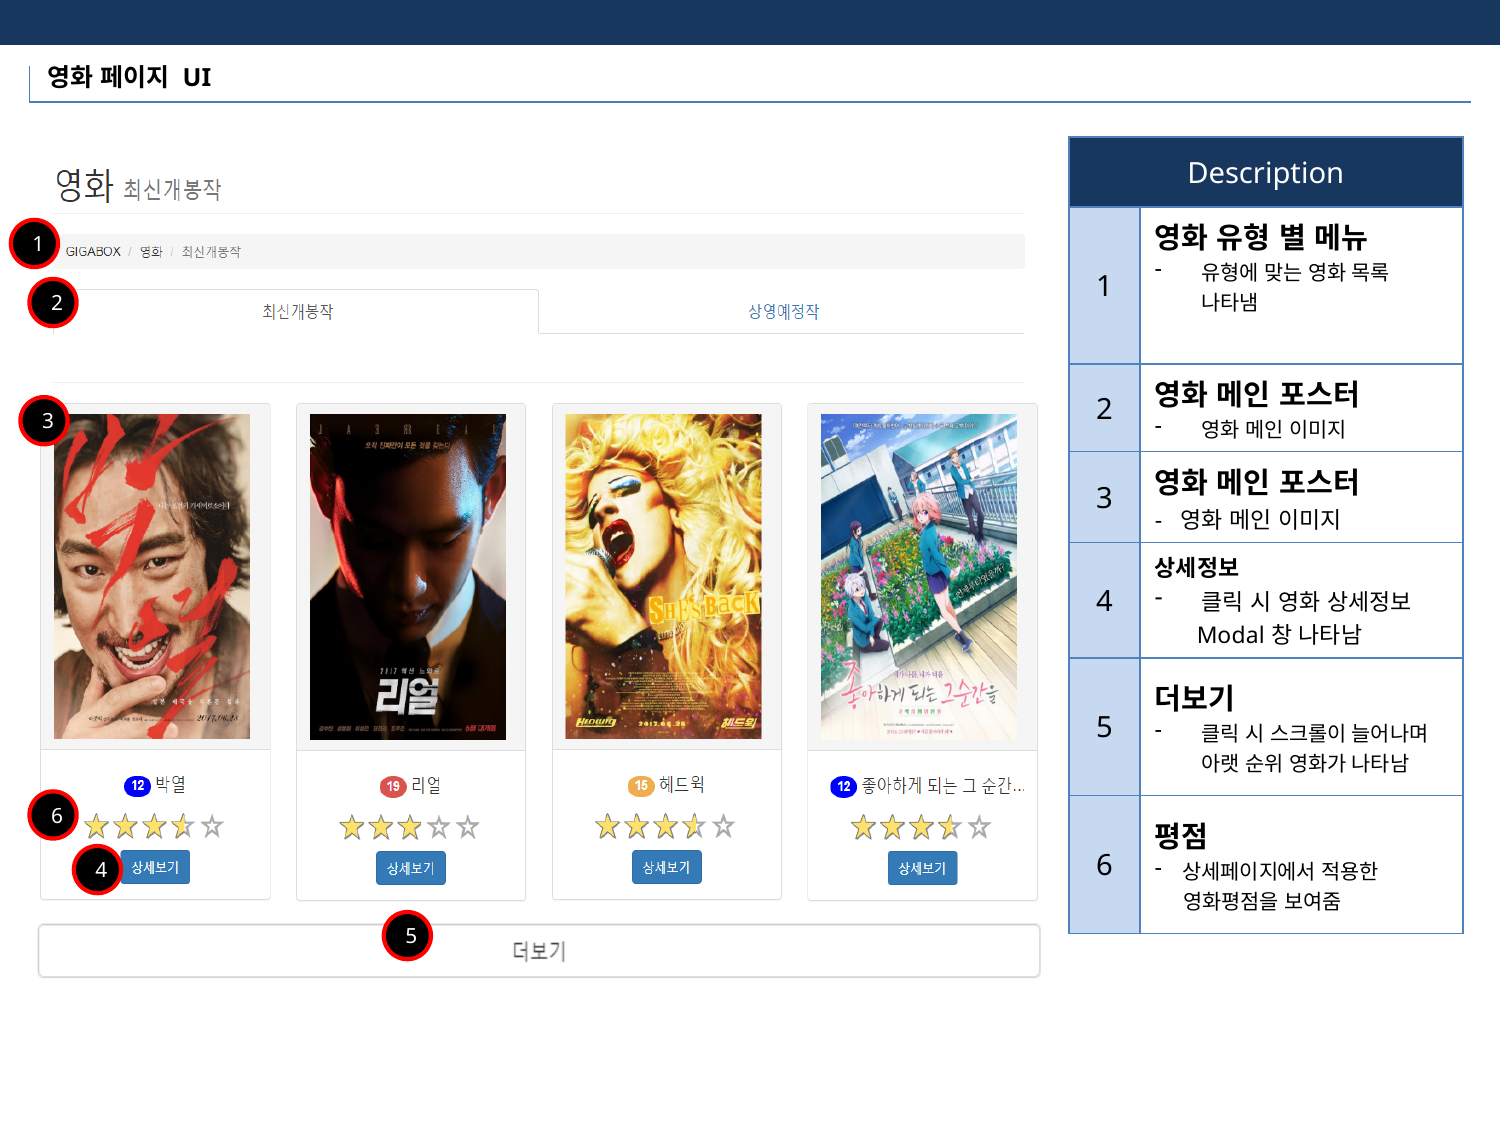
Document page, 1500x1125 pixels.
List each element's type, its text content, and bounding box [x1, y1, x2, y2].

table_cell 영화 메인 포스터 - 영화 메인 이미지 [1141, 452, 1462, 542]
table_cell 3 [1070, 452, 1139, 542]
table_cell 6 [1070, 796, 1139, 933]
table_cell 영화 유형 별 메뉴 유형에 맞는 영화 목록 나타냄 [1141, 208, 1462, 363]
picture [34, 152, 1050, 983]
table_cell 5 [1070, 659, 1139, 795]
text_box 1 [8, 218, 29, 269]
table_cell 1 [1070, 208, 1139, 363]
text_box 3 [18, 399, 29, 442]
text_box [0, 0, 1500, 45]
text_box 영화 페이지 UI [33, 54, 227, 100]
table_cell 영화 메인 포스터 영화 메인 이미지 [1141, 365, 1462, 451]
table_header Description [1070, 138, 1462, 206]
table_cell 2 [1070, 365, 1139, 451]
table_cell 평점 상세페이지에서 적용한 영화평점을 보여줌 [1141, 796, 1462, 933]
table_cell 더보기 클릭 시 스크롤이 늘어나며 아랫 순위 영화가 나타남 [1141, 659, 1462, 795]
table_cell 4 [1070, 543, 1139, 657]
table_cell 상세정보 클릭 시 영화 상세정보 Modal창 나타남 [1141, 543, 1462, 657]
